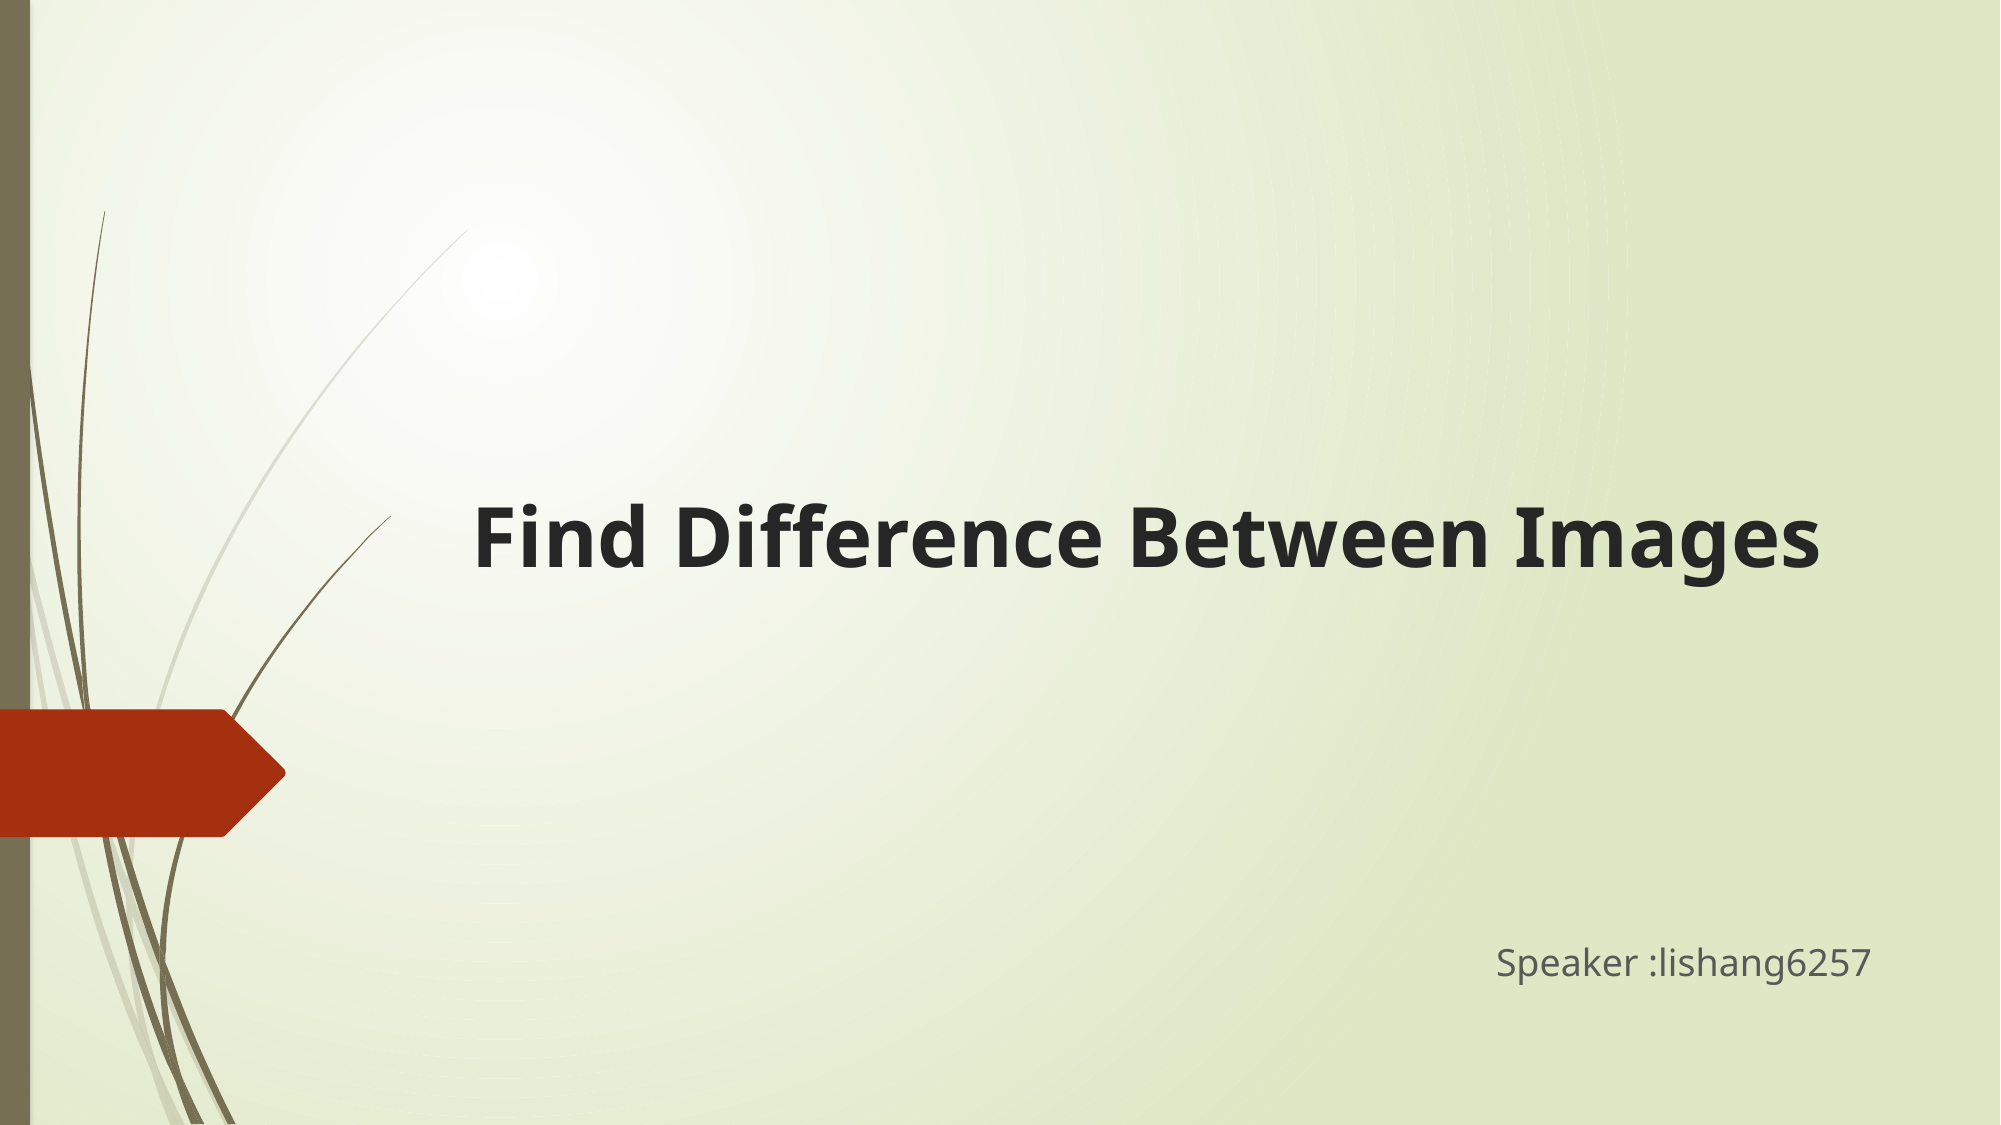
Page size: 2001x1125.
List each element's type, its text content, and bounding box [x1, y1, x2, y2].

title Find Difference Between Images [456, 400, 1920, 592]
subtitle Speaker :lishang6257 [424, 931, 1888, 1021]
